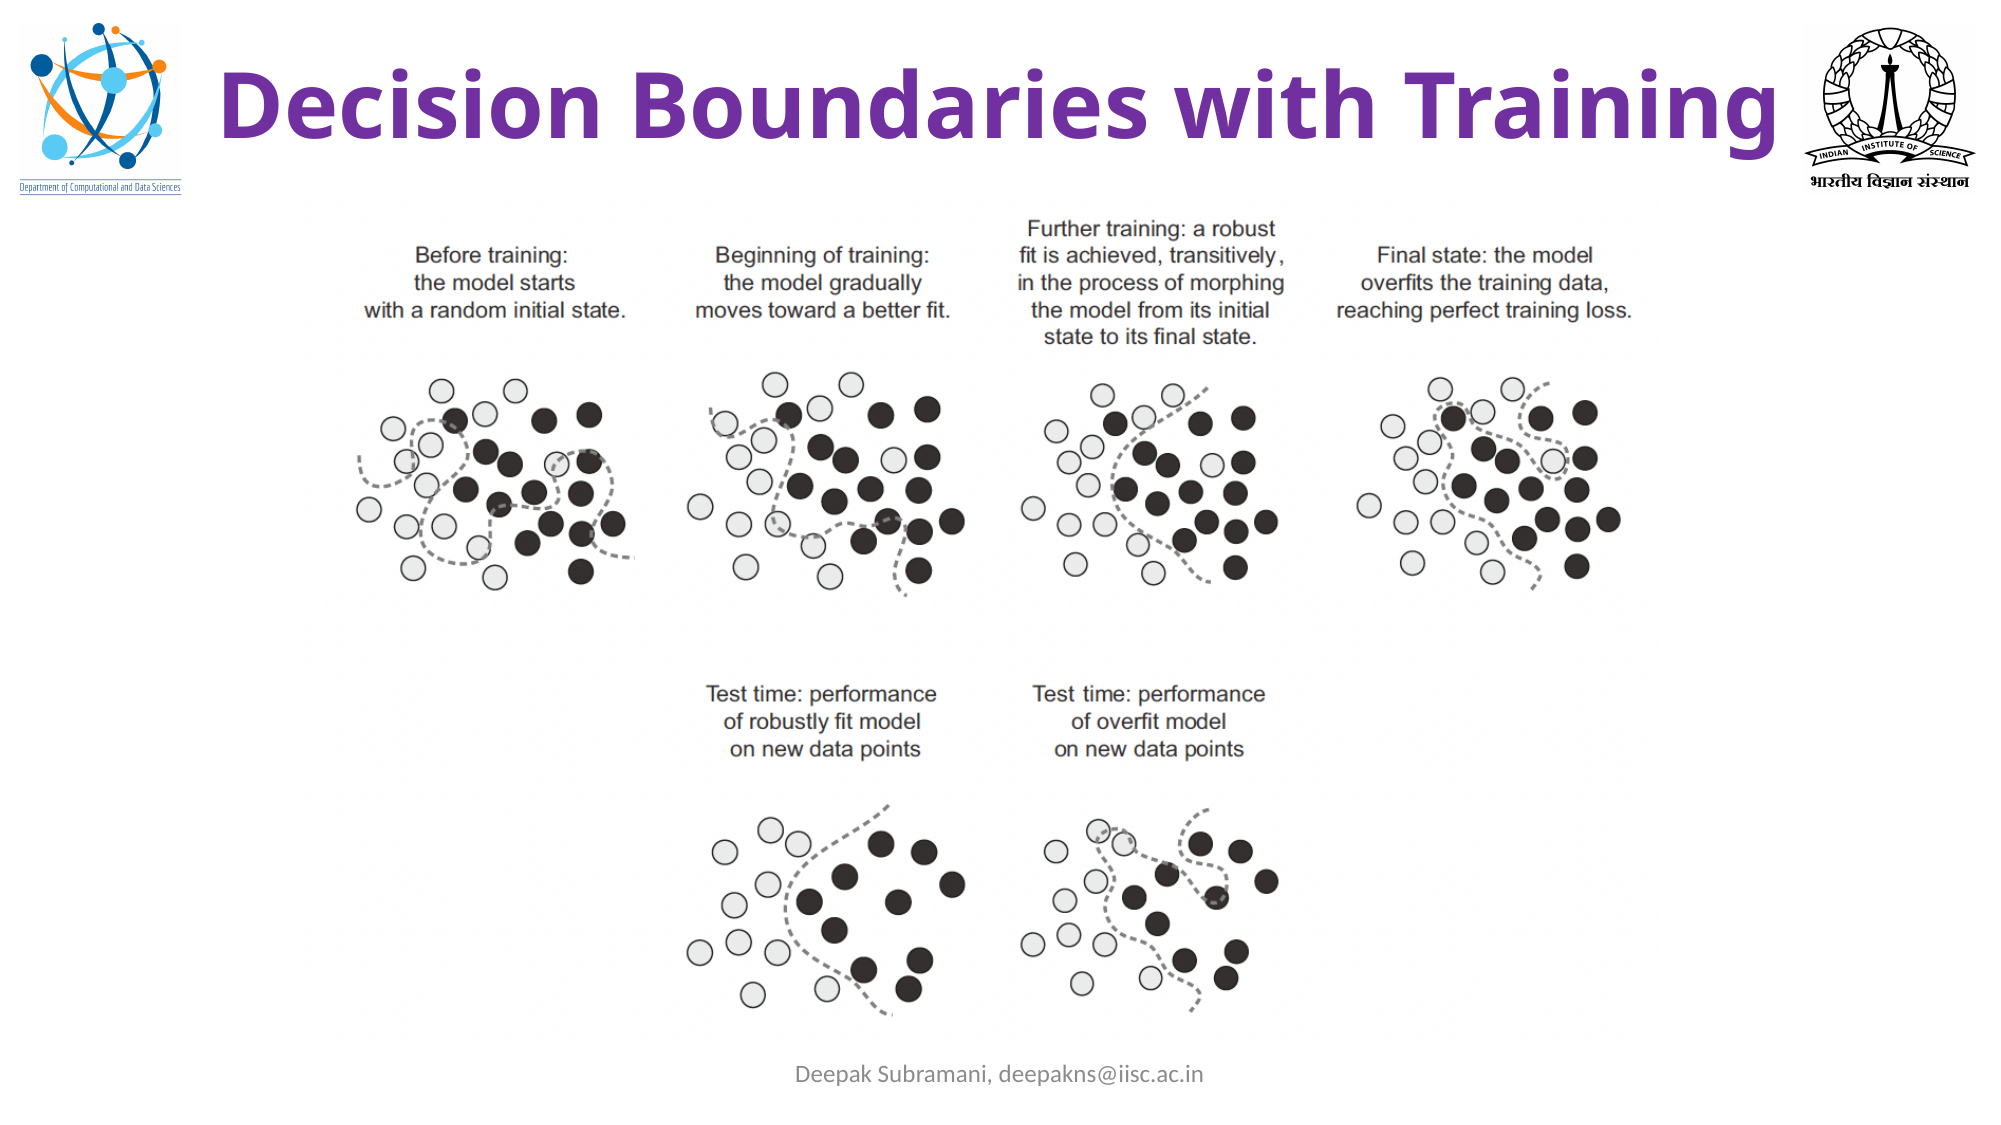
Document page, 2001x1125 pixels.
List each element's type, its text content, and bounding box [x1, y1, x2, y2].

title Decision Boundaries with Training [137, 22, 1863, 196]
picture [1863, 22, 1977, 196]
footer Deepak Subramani, deepakns@iisc.ac.in [662, 1043, 1338, 1103]
picture [19, 22, 137, 196]
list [302, 195, 1661, 1043]
